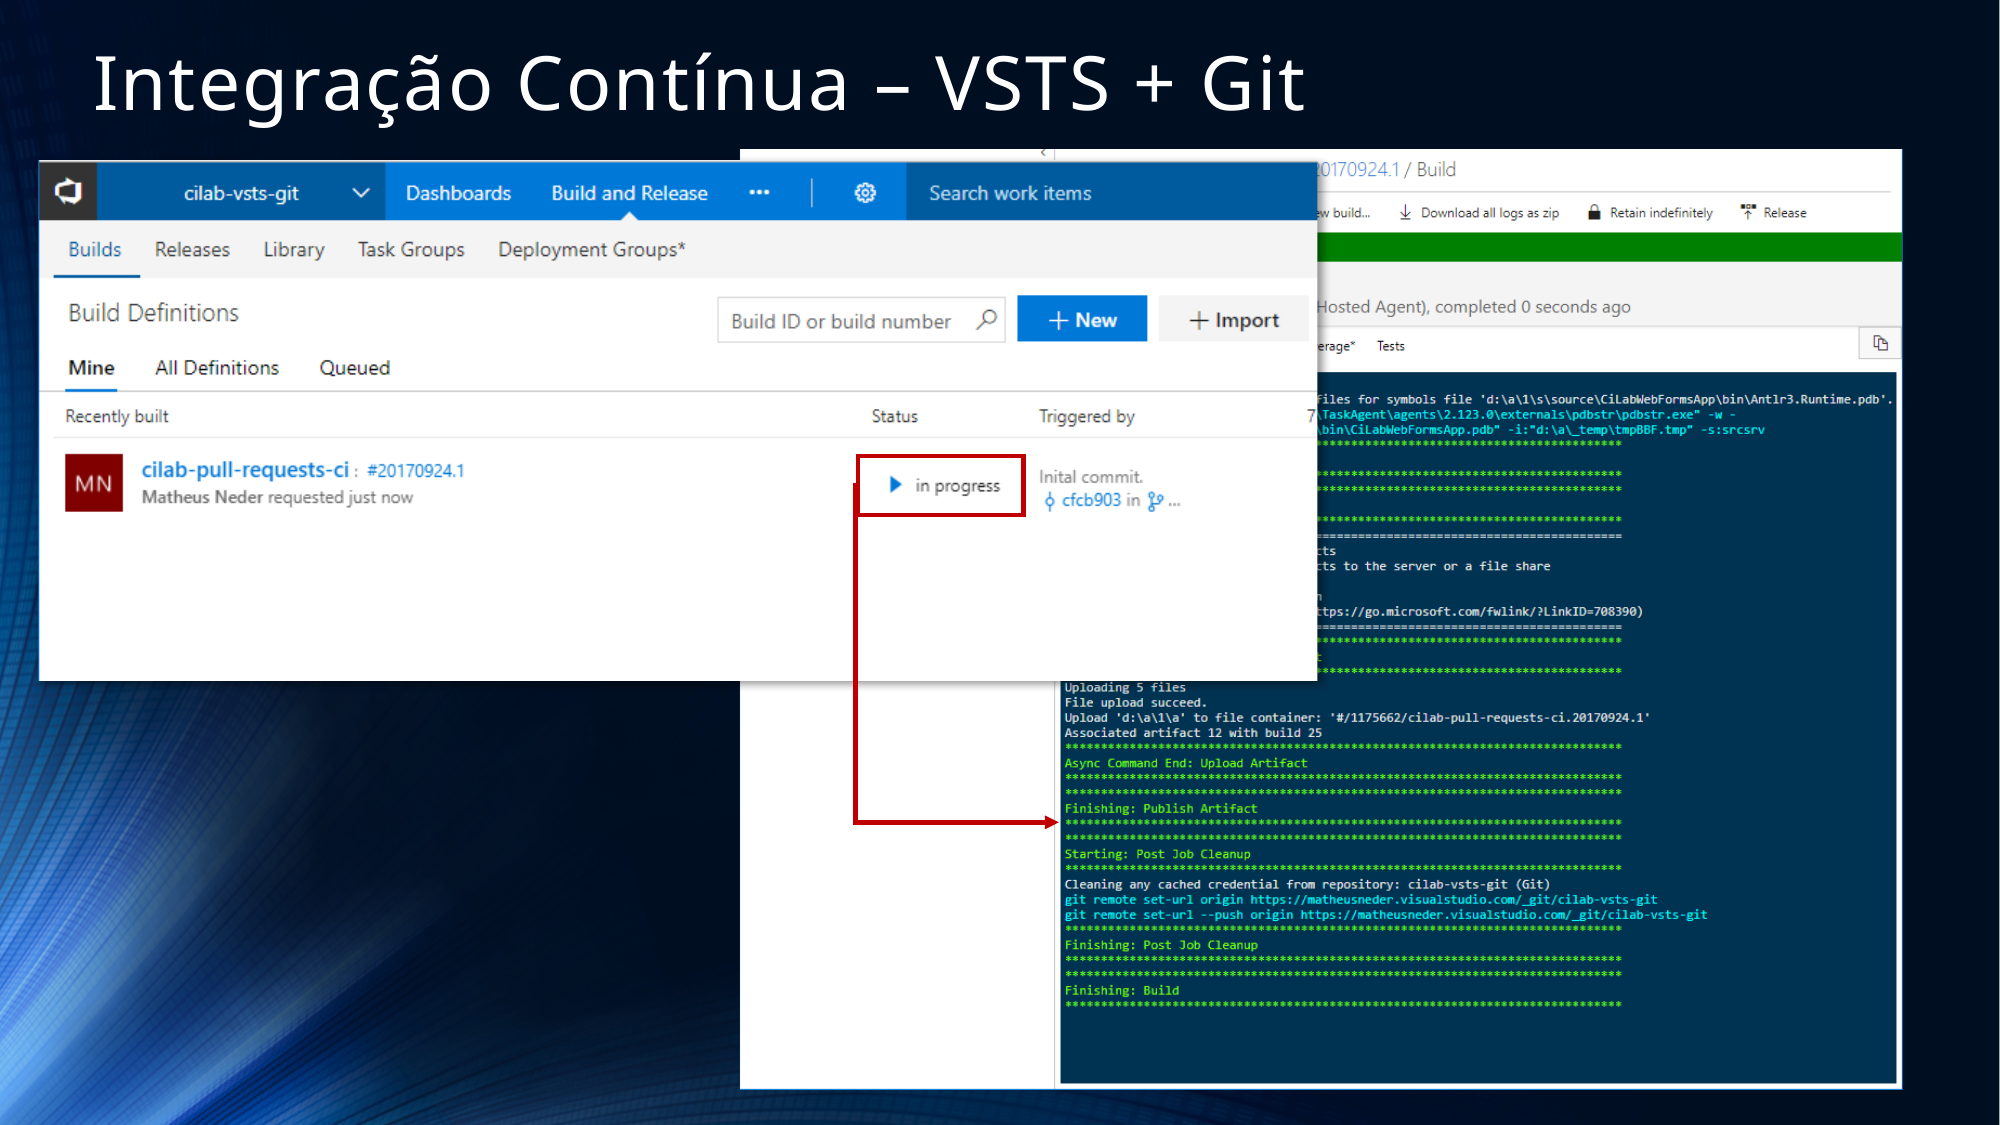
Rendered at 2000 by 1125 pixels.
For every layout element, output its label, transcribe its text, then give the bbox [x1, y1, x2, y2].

title Integração Contínua – VSTS + Git [78, 19, 1579, 134]
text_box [857, 485, 1059, 823]
picture [0, 0, 2000, 1125]
